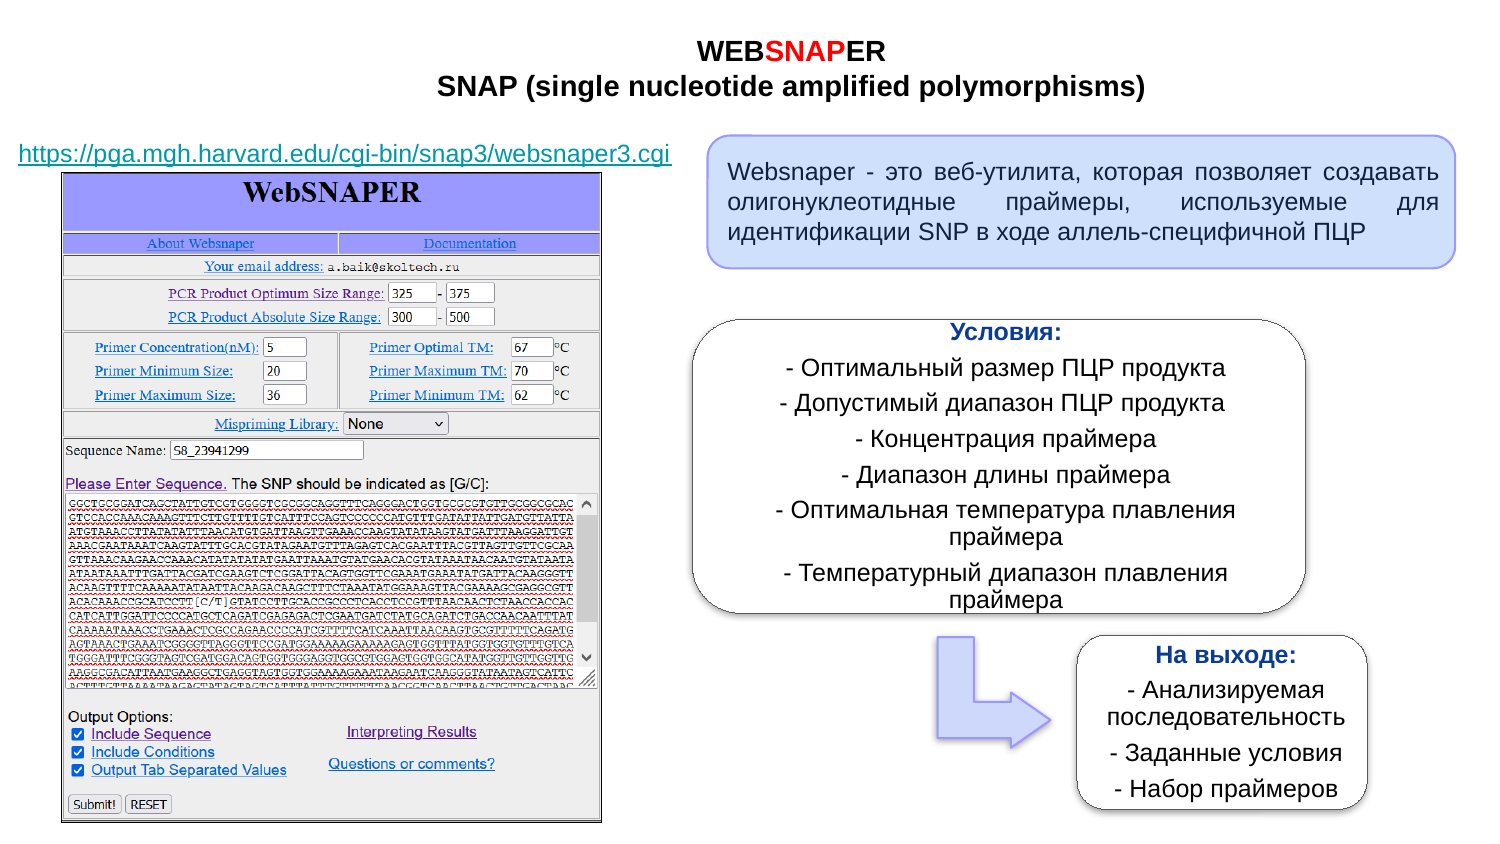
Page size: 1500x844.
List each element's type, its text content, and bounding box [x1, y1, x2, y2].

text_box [690, 319, 1439, 831]
text_box Websnaper SNAP (single nucleotide amplified polymorphisms) [421, 24, 1162, 110]
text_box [707, 135, 1456, 269]
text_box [3, 125, 808, 824]
